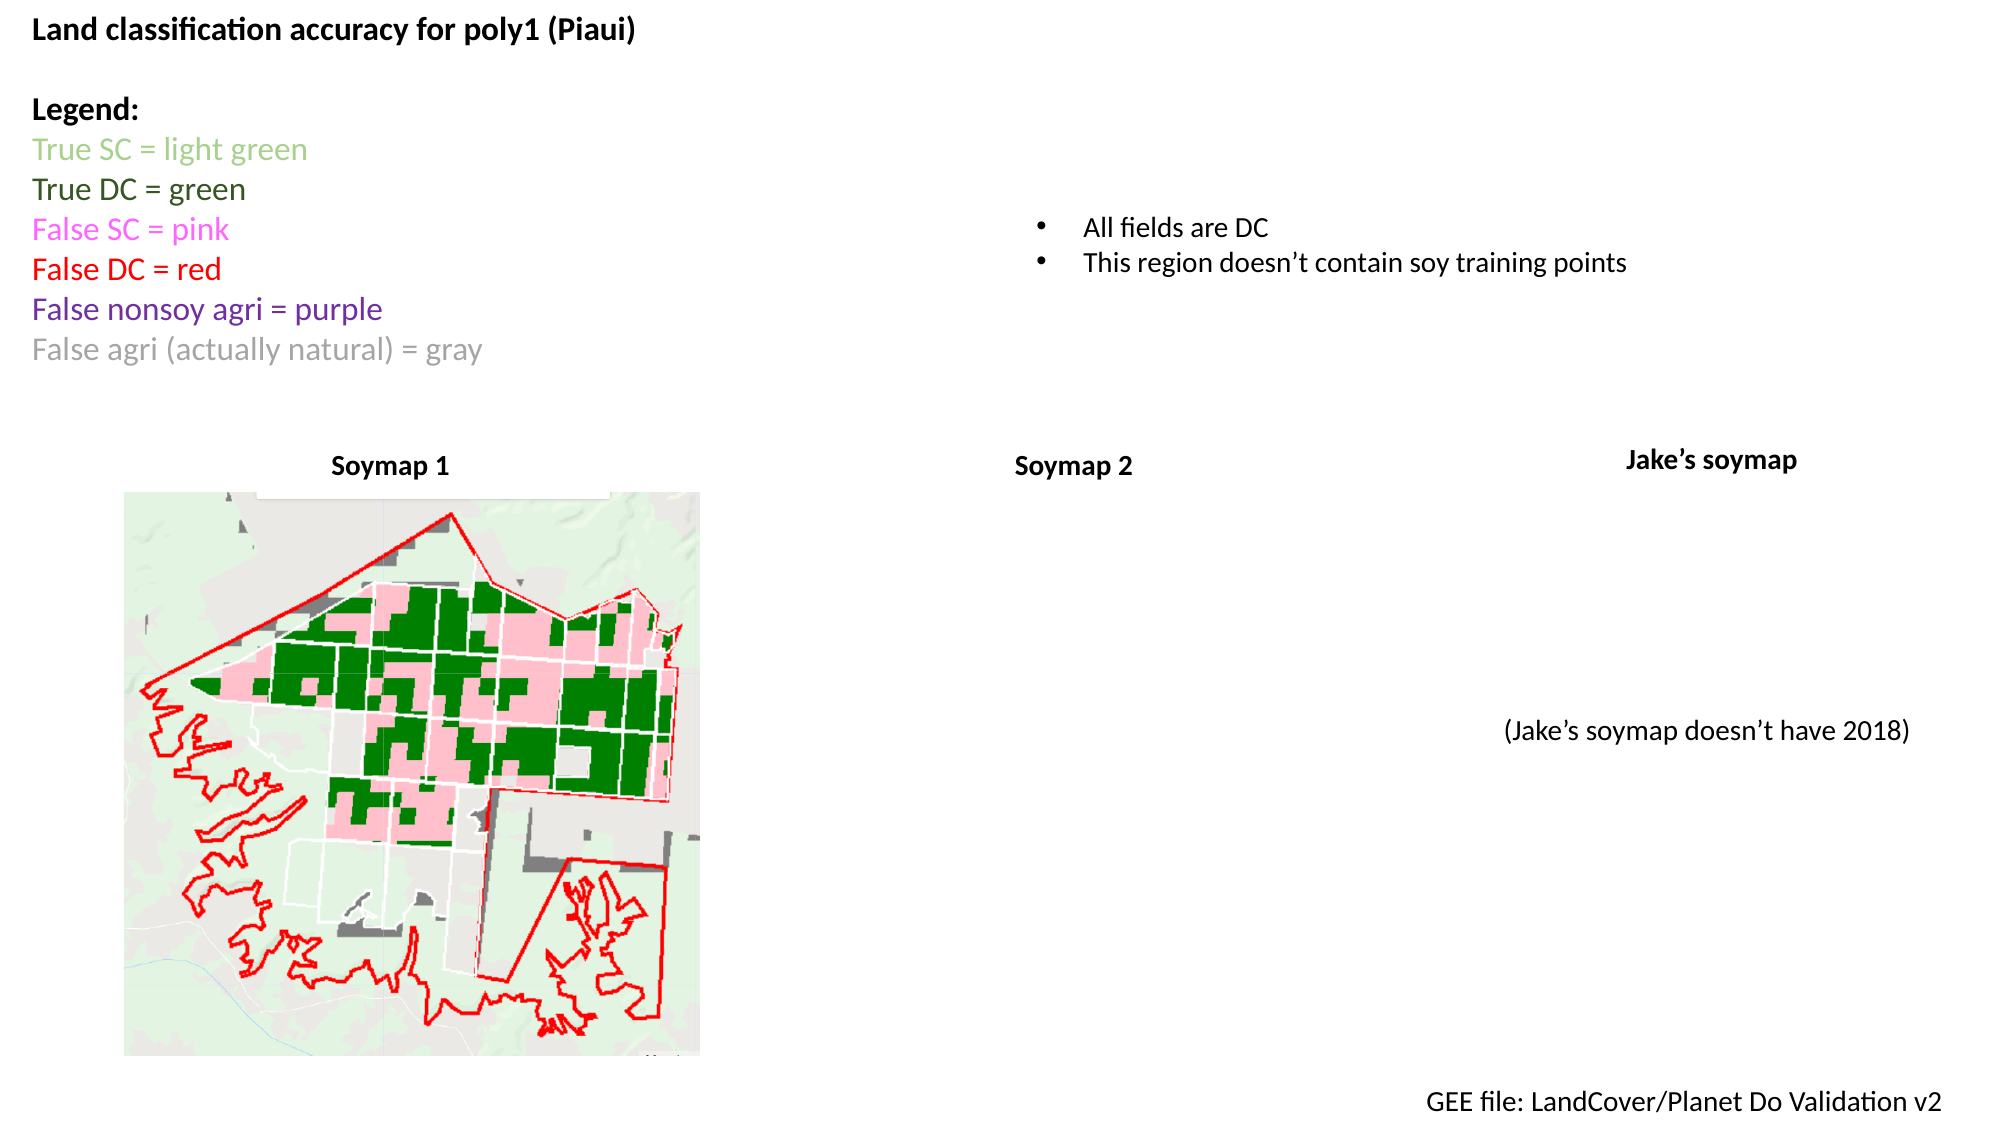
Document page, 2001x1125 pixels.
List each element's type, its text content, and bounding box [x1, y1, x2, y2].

text_box Soymap 1 [316, 438, 473, 489]
text_box Jake’s soymap [1611, 433, 1857, 483]
text_box (Jake’s soymap doesn’t have 2018) [1488, 703, 2000, 754]
text_box All fields are DC This region doesn’t contain soy training points [1021, 200, 1675, 286]
text_box Land classification accuracy for poly1 (Piaui) Legend: True SC = light green True DC = green False SC = pink False DC = red False nonsoy agri = purple False agri (actually natural) = gray [17, 0, 685, 374]
text_box Soymap 2 [999, 438, 1157, 489]
text_box GEE file: LandCover/Planet Do Validation v2 [1411, 1074, 2000, 1125]
picture [123, 491, 700, 1056]
